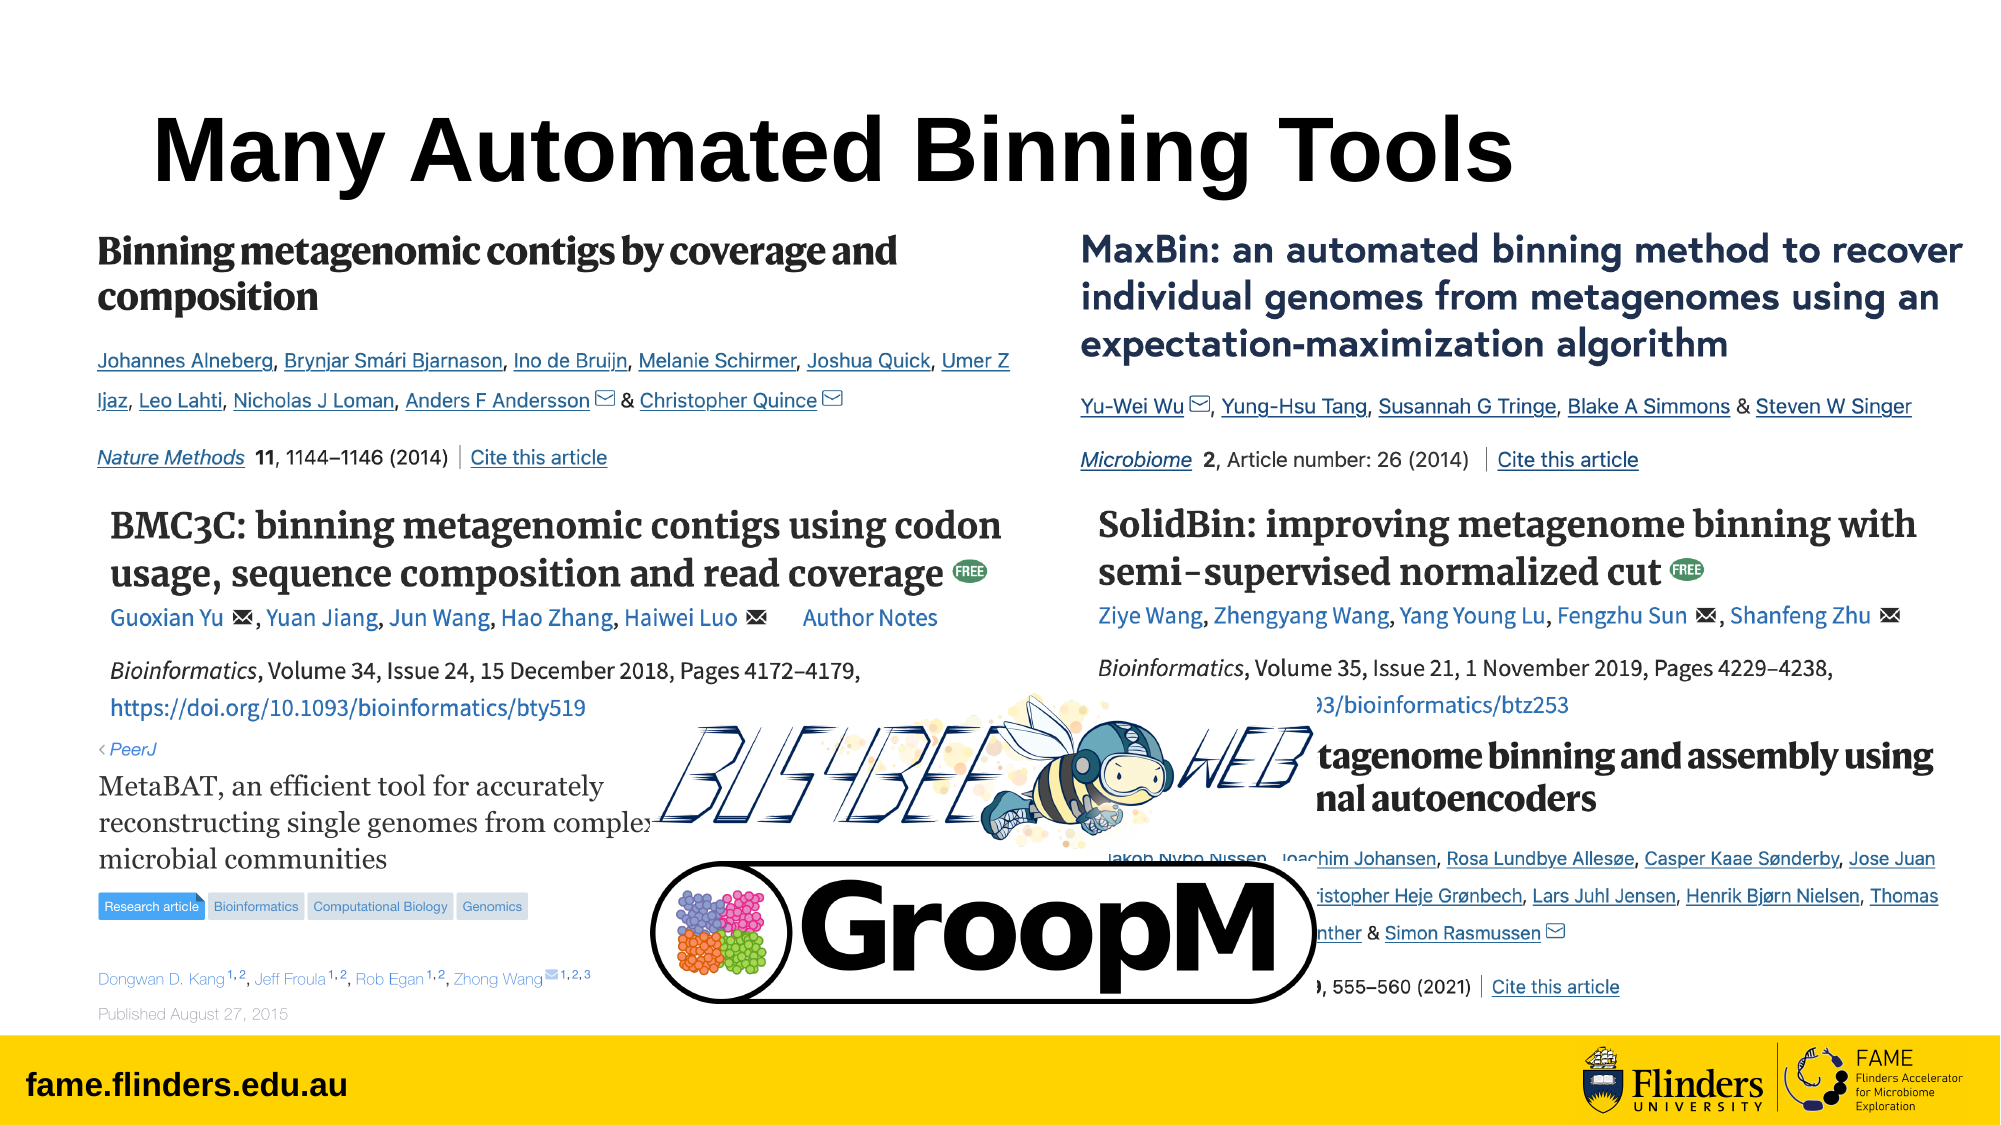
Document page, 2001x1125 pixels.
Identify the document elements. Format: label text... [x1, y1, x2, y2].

picture [1066, 216, 1992, 481]
picture [88, 221, 1969, 1035]
picture [1570, 1038, 1966, 1122]
title Many Automated Binning Tools [137, 82, 1863, 222]
